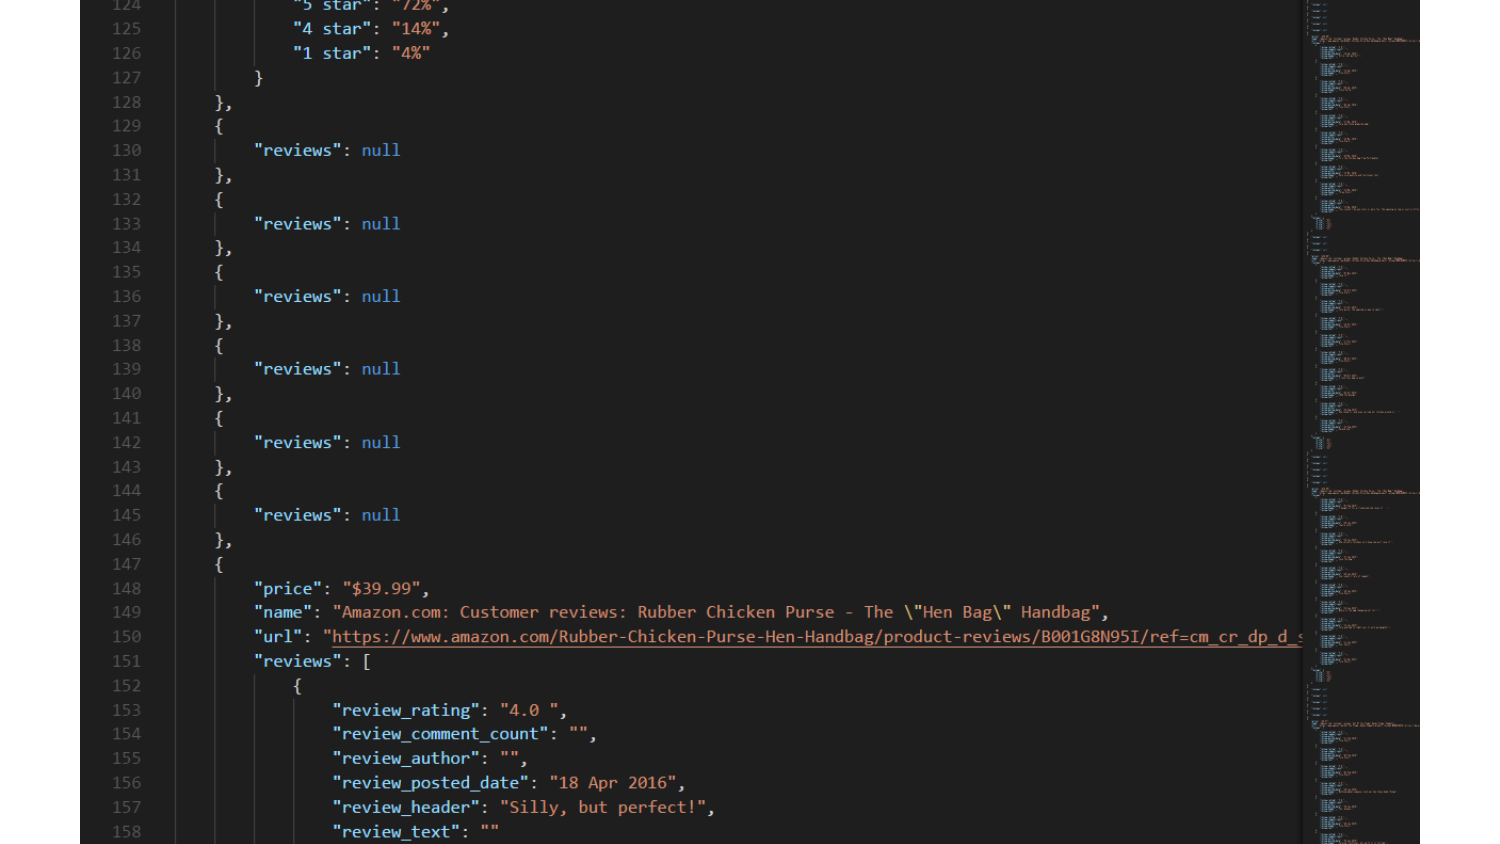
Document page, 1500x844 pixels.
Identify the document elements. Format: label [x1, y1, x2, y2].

picture [79, 0, 1420, 844]
